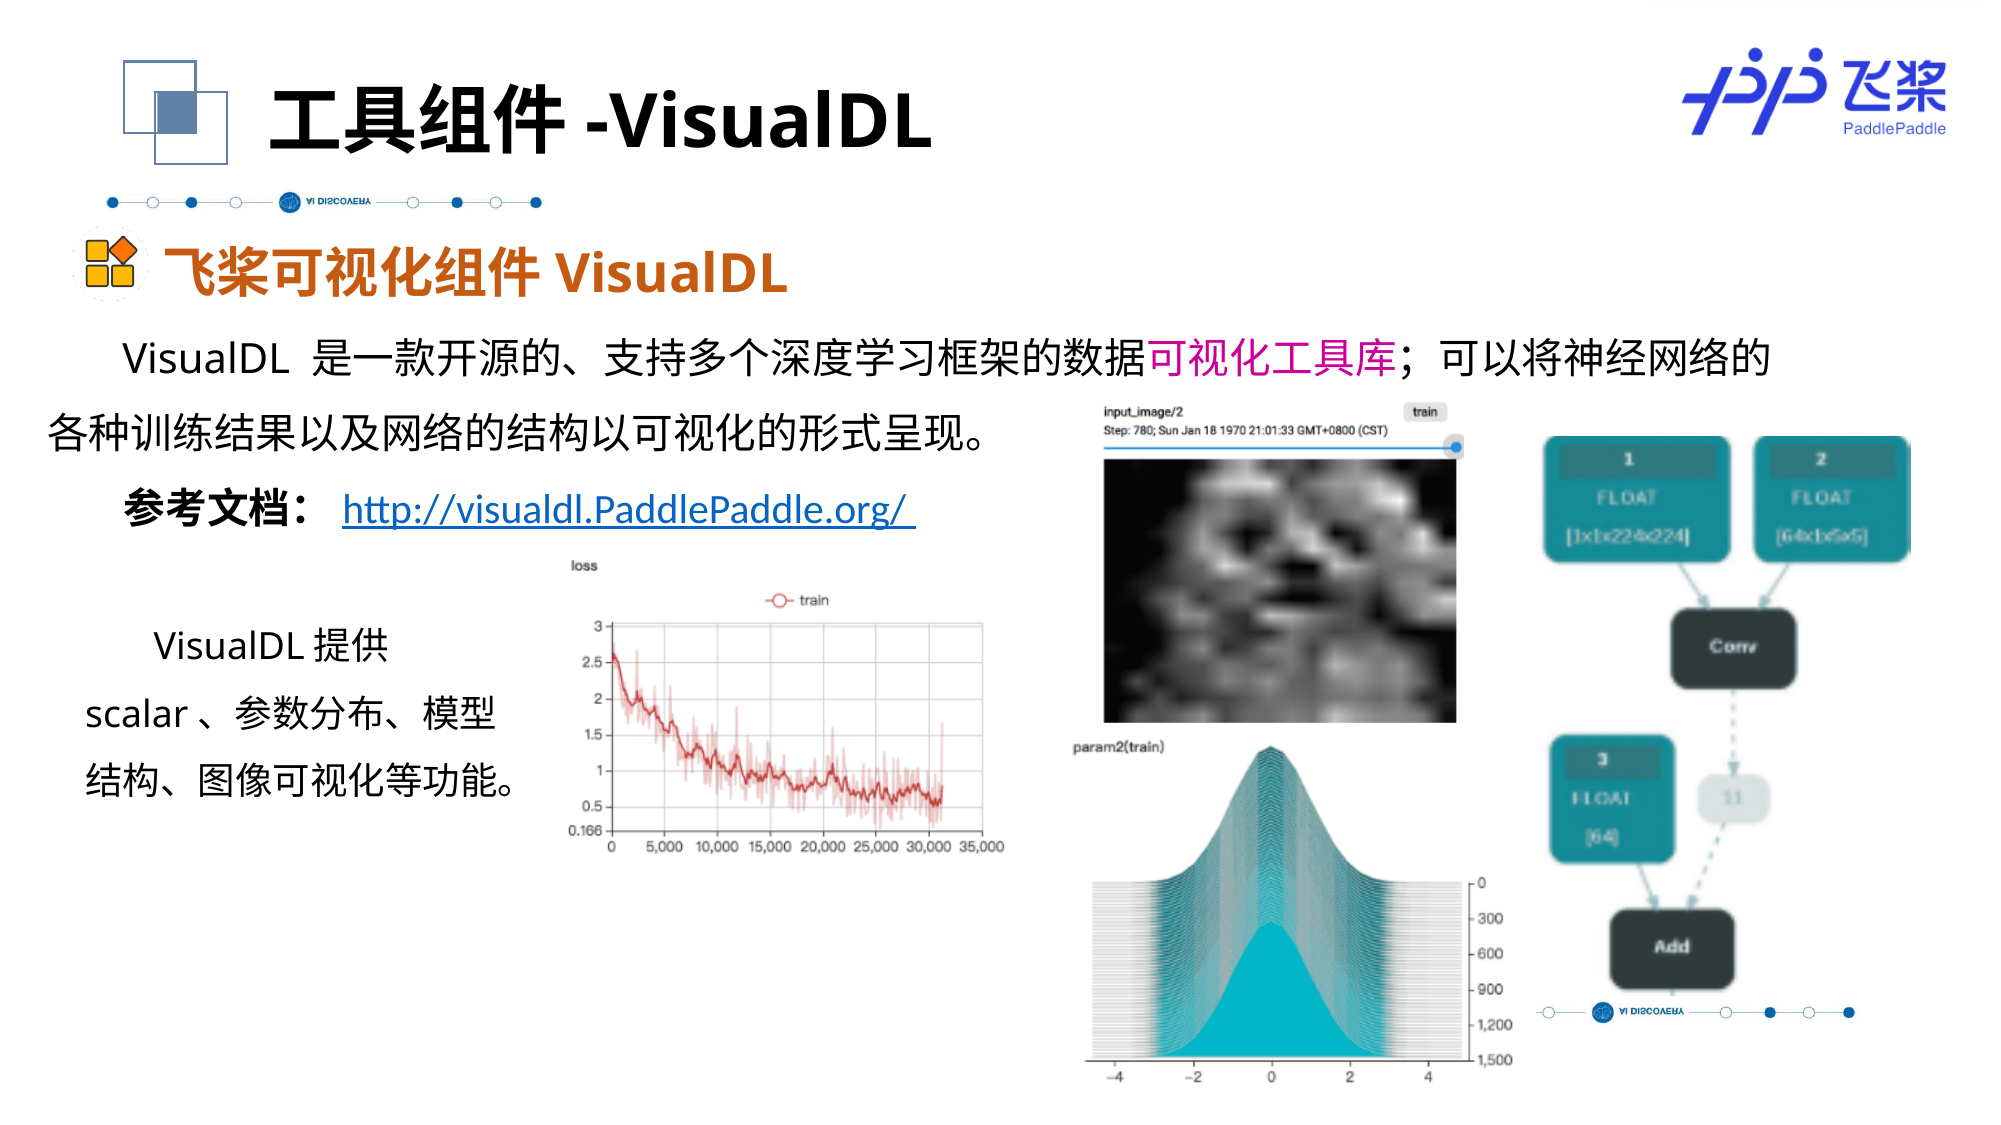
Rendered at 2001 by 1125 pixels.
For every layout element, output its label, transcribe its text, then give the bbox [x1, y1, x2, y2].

picture [71, 180, 550, 301]
picture [1635, 0, 1988, 173]
text_box VisualDL 是一款开源的、支持多个深度学习框架的数据可视化工具库；可以将神经网络的各种训练结果以及网络的结构以可视化的形式呈现。 参考文档：http://visualdl.PaddlePaddle.org/ [32, 298, 1788, 539]
text_box 飞桨可视化组件VisualDL [147, 214, 1451, 311]
text_box 工具组件-VisualDL [252, 65, 1267, 171]
picture [1059, 398, 1911, 1095]
picture [556, 542, 1029, 871]
text_box VisualDL提供scalar、参数分布、模型结构、图像可视化等功能。 [70, 592, 542, 810]
